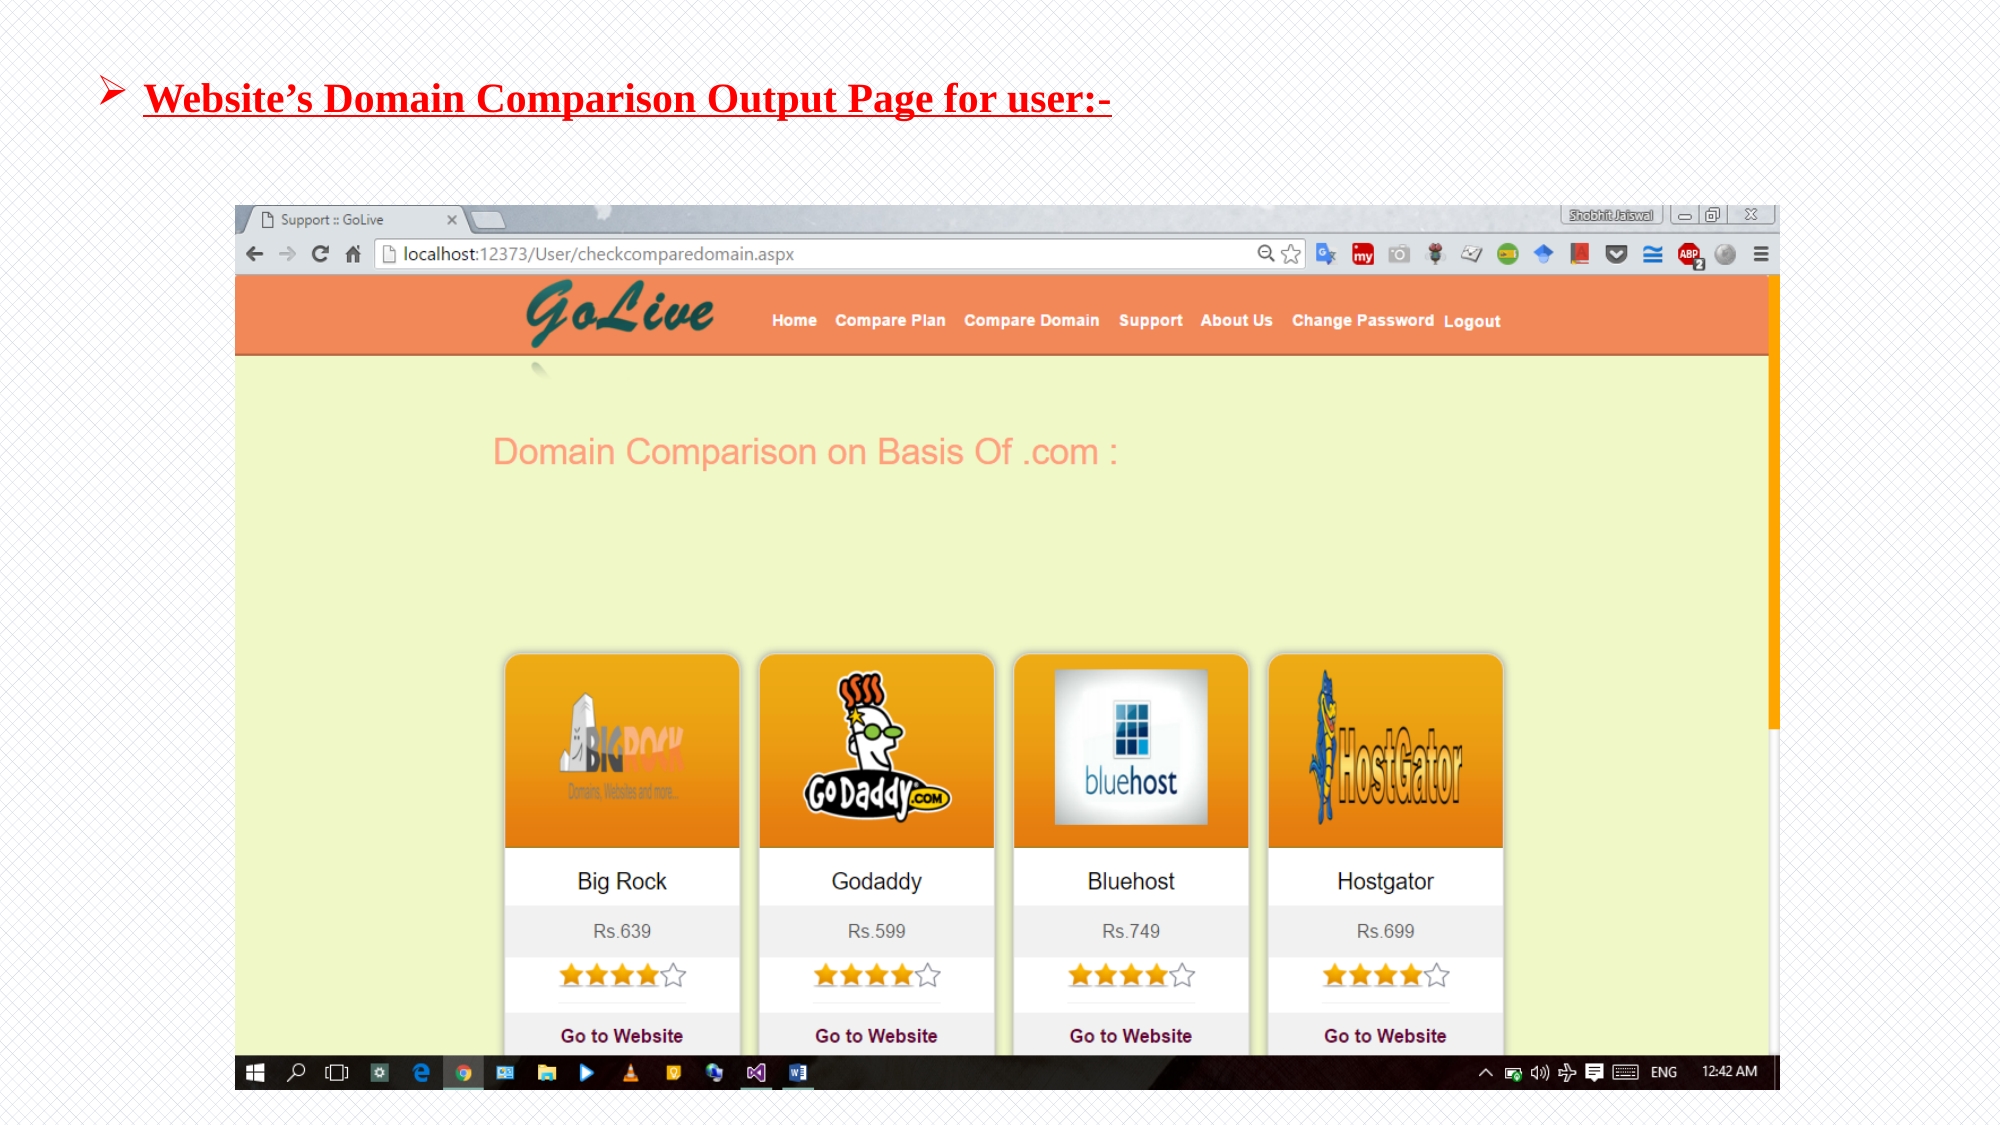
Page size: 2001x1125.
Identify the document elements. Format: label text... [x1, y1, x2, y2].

picture [235, 205, 1780, 1090]
text_box Website’s Domain Comparison Output Page for user:- [81, 59, 1128, 128]
